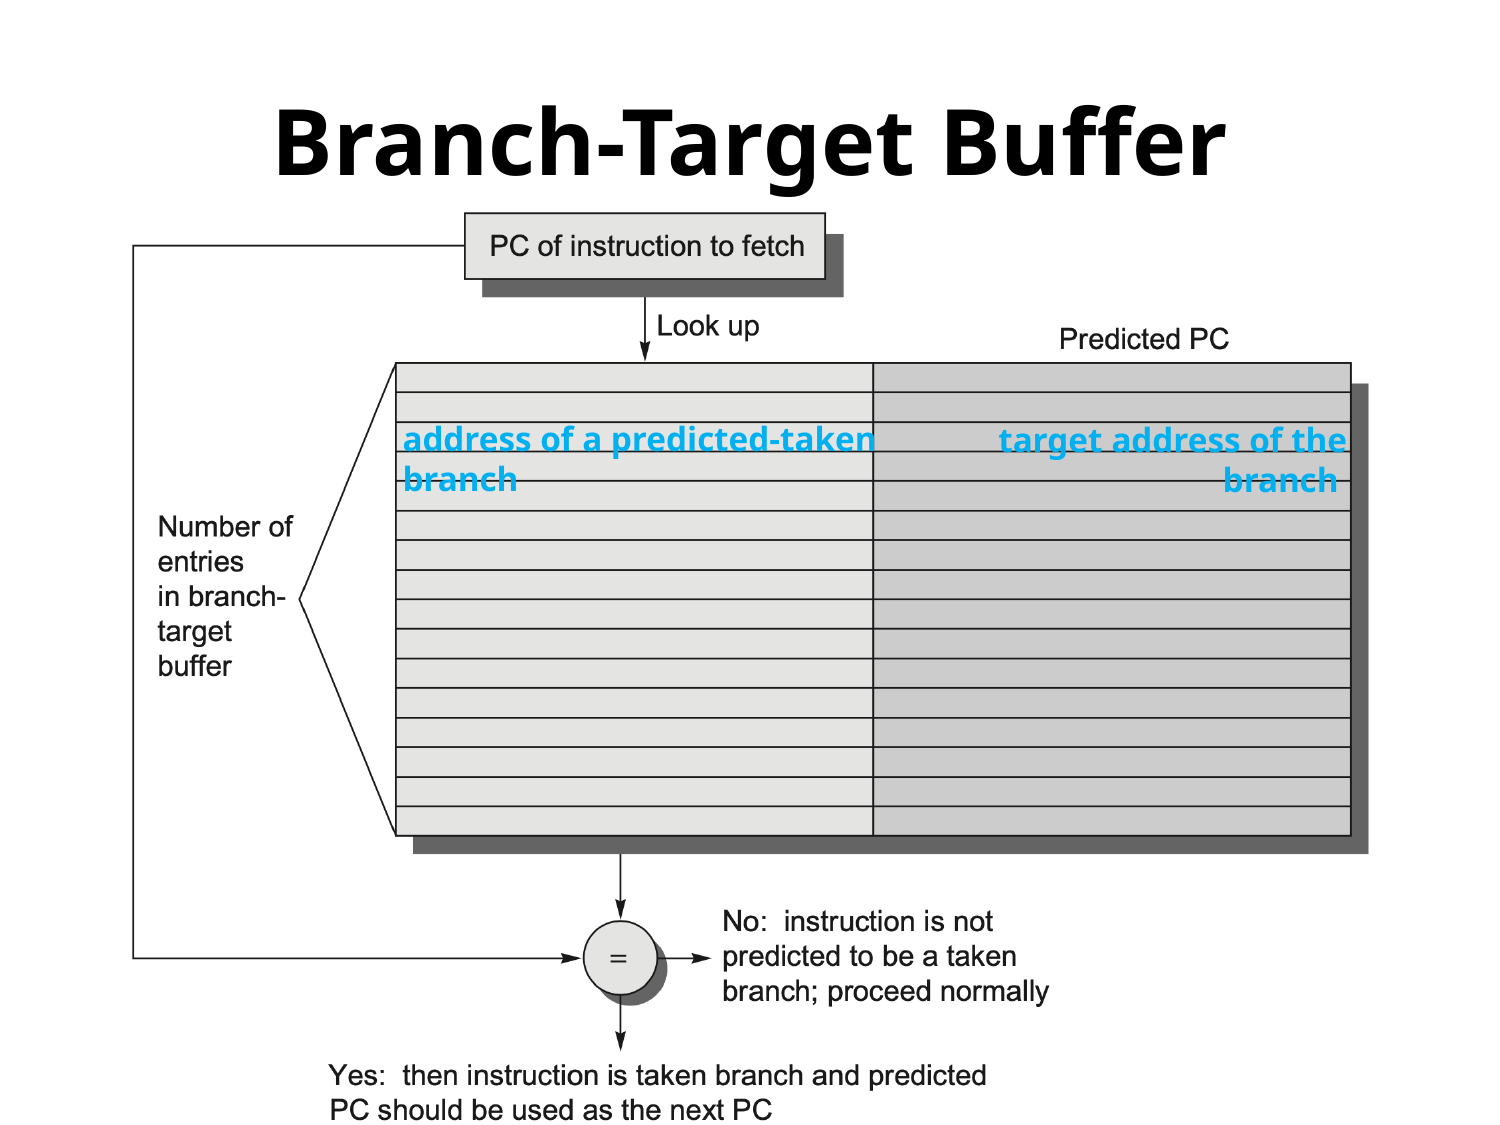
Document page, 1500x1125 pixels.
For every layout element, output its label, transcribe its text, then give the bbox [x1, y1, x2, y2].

title Branch-Target Buffer [0, 45, 1500, 233]
picture [124, 206, 1376, 1125]
